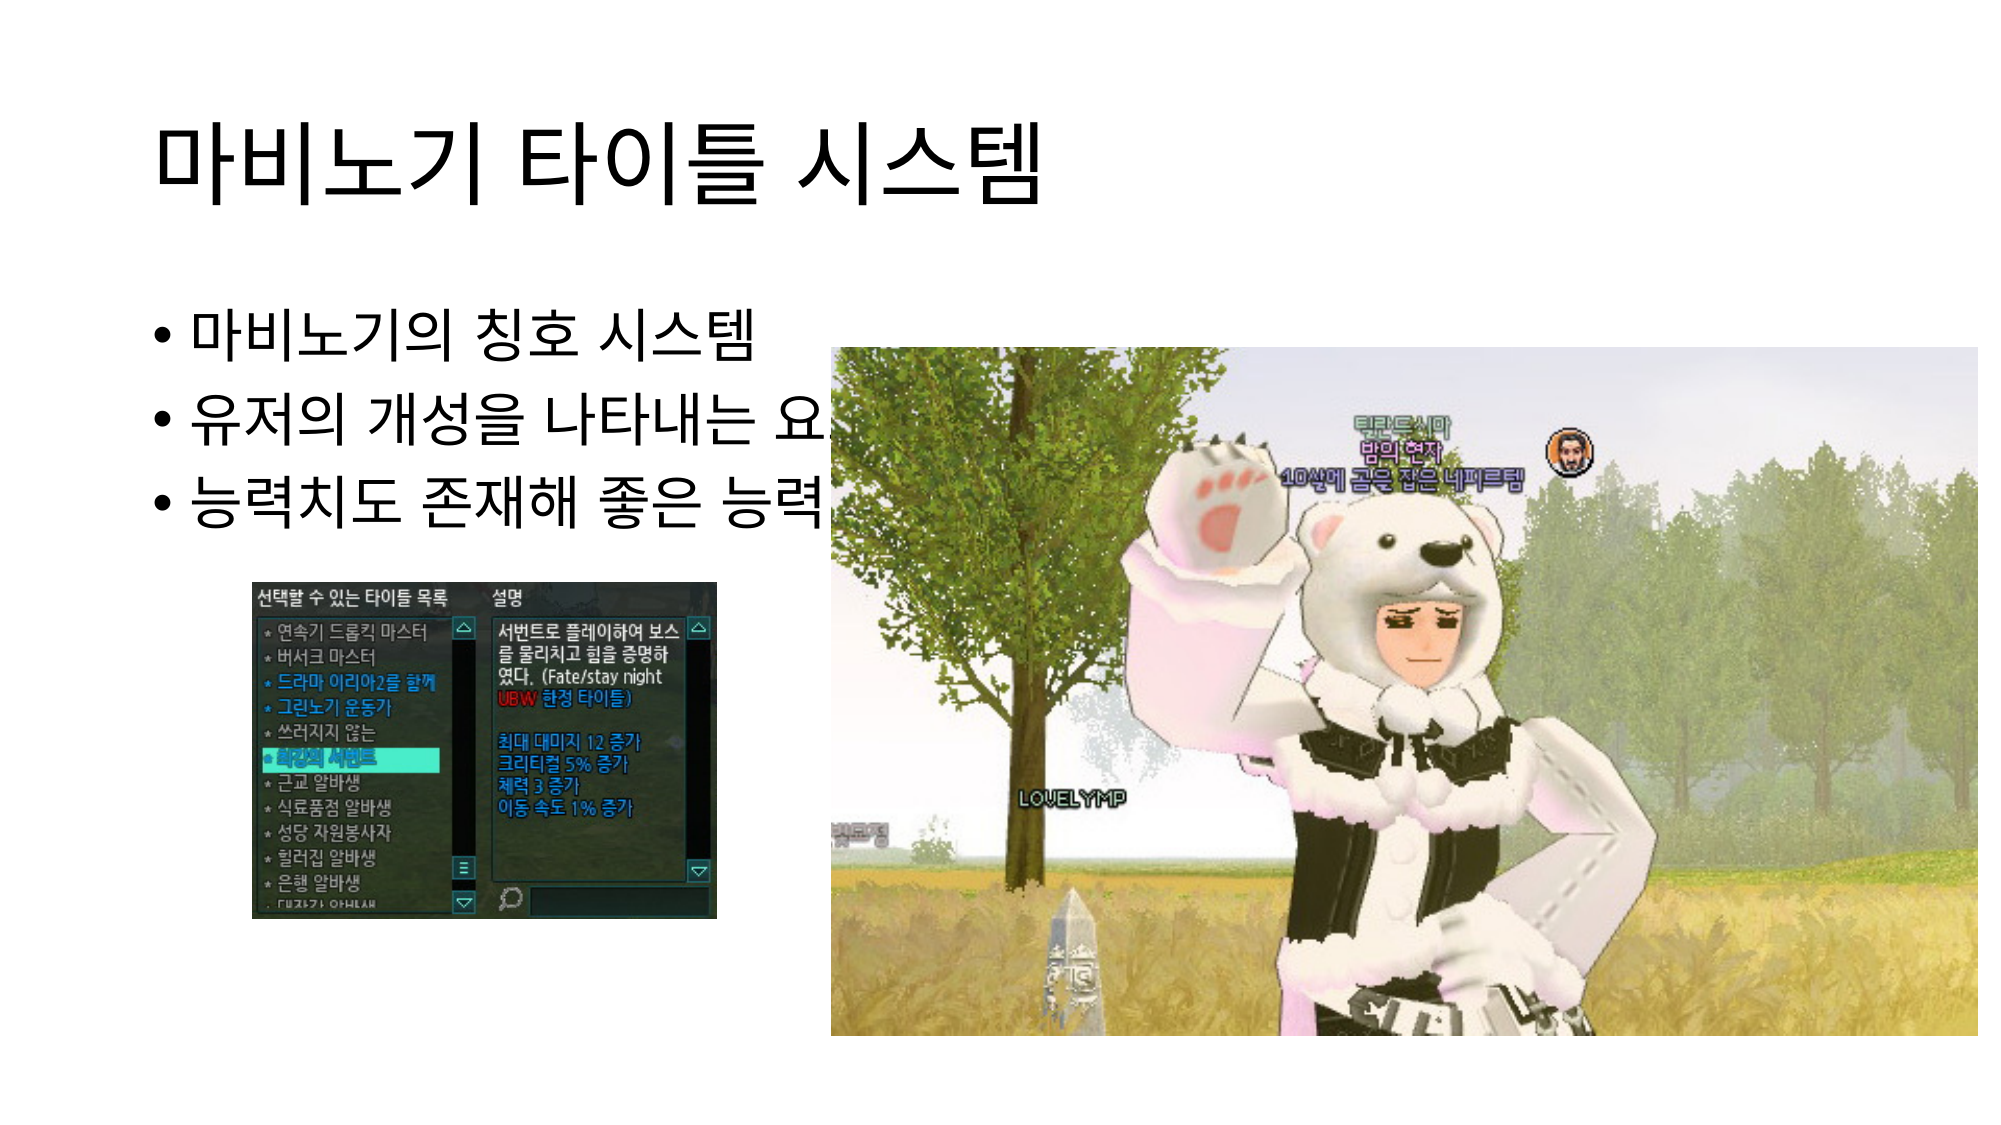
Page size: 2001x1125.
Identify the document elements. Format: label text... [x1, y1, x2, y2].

list 마비노기의 칭호 시스템 유저의 개성을 나타내는 요소 능력치도 존재해 좋은 능력치를 가진 타이틀이 인기가 많았다. [137, 299, 1863, 1014]
picture [831, 347, 1978, 1036]
title 마비노기 타이틀 시스템 [137, 59, 1863, 278]
picture [252, 582, 717, 919]
